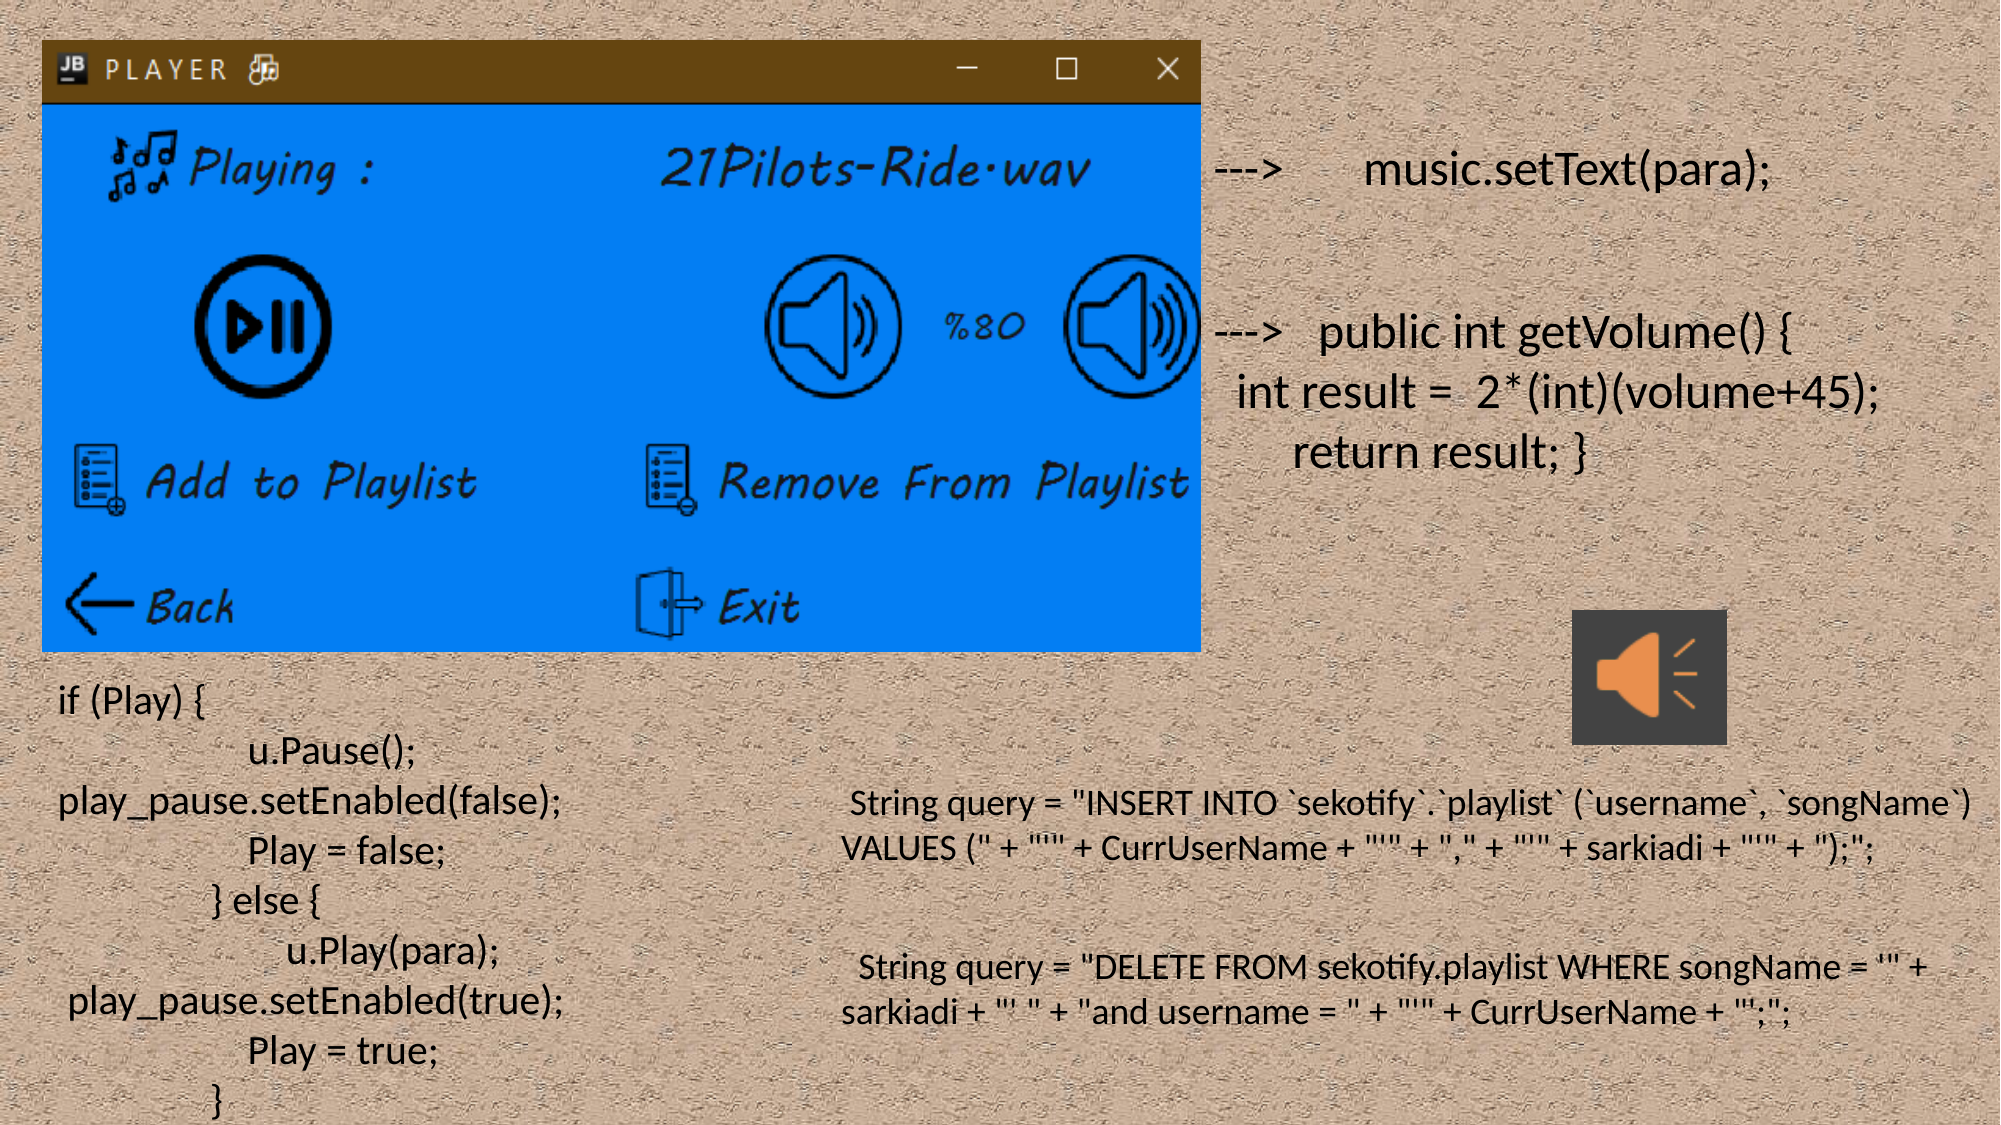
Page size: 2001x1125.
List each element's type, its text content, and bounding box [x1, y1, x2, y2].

text_box String query = "DELETE FROM sekotify.playlist WHERE songName = '" + sarkiadi + "' " + "and username = " + "'" + CurrUserName + "';"; [826, 934, 1979, 1040]
picture [42, 40, 1201, 652]
text_box if (Play) { u.Pause(); play_pause.setEnabled(false); Play = false; } else { u.Play(para); play_pause.setEnabled(true); Play = true; } [42, 665, 623, 1125]
text_box ---> music.setText(para); [1201, 128, 1804, 204]
picture [1570, 609, 1728, 746]
text_box String query = "INSERT INTO `sekotify`.`playlist` (`username`, `songName`) VALUES (" + "'" + CurrUserName + "'" + "," + "'" + sarkiadi + "'" + ");"; [826, 770, 2000, 876]
text_box ---> public int getVolume() { int result = 2*(int)(volume+45); return result; } [1201, 291, 1907, 487]
